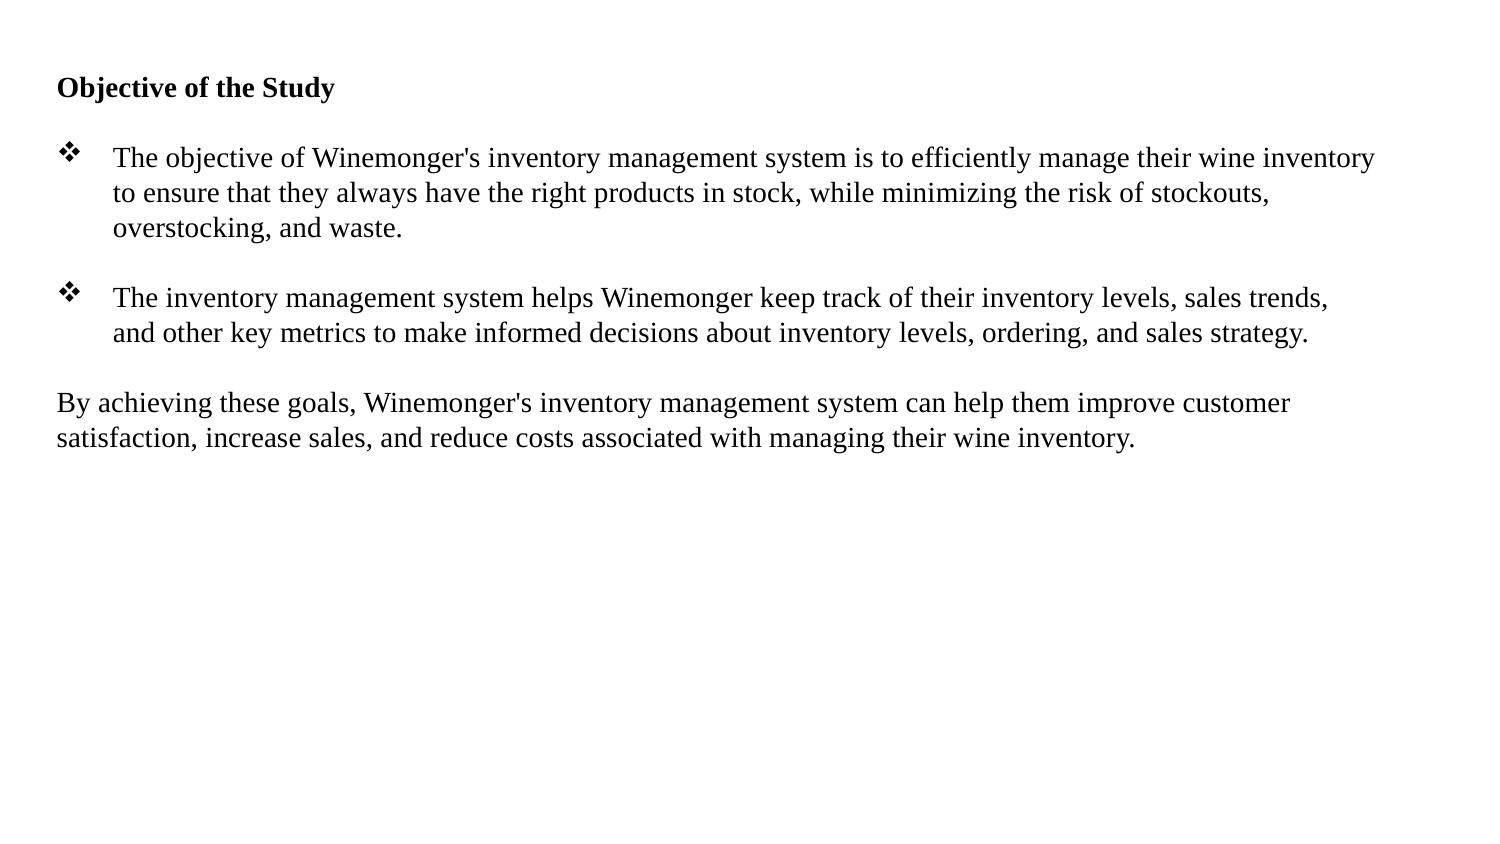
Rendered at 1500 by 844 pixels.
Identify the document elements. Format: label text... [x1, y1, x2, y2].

text_box Objective of the Study The objective of Winemonger's inventory management system is to efficiently manage their wine inventory to ensure that they always have the right products in stock, while minimizing the risk of stockouts, overstocking, and waste. The inventory management system helps Winemonger keep track of their inventory levels, sales trends, and other key metrics to make informed decisions about inventory levels, ordering, and sales strategy. By achieving these goals, Winemonger's inventory management system can help them improve customer satisfaction, increase sales, and reduce costs associated with managing their wine inventory. [41, 61, 1392, 636]
